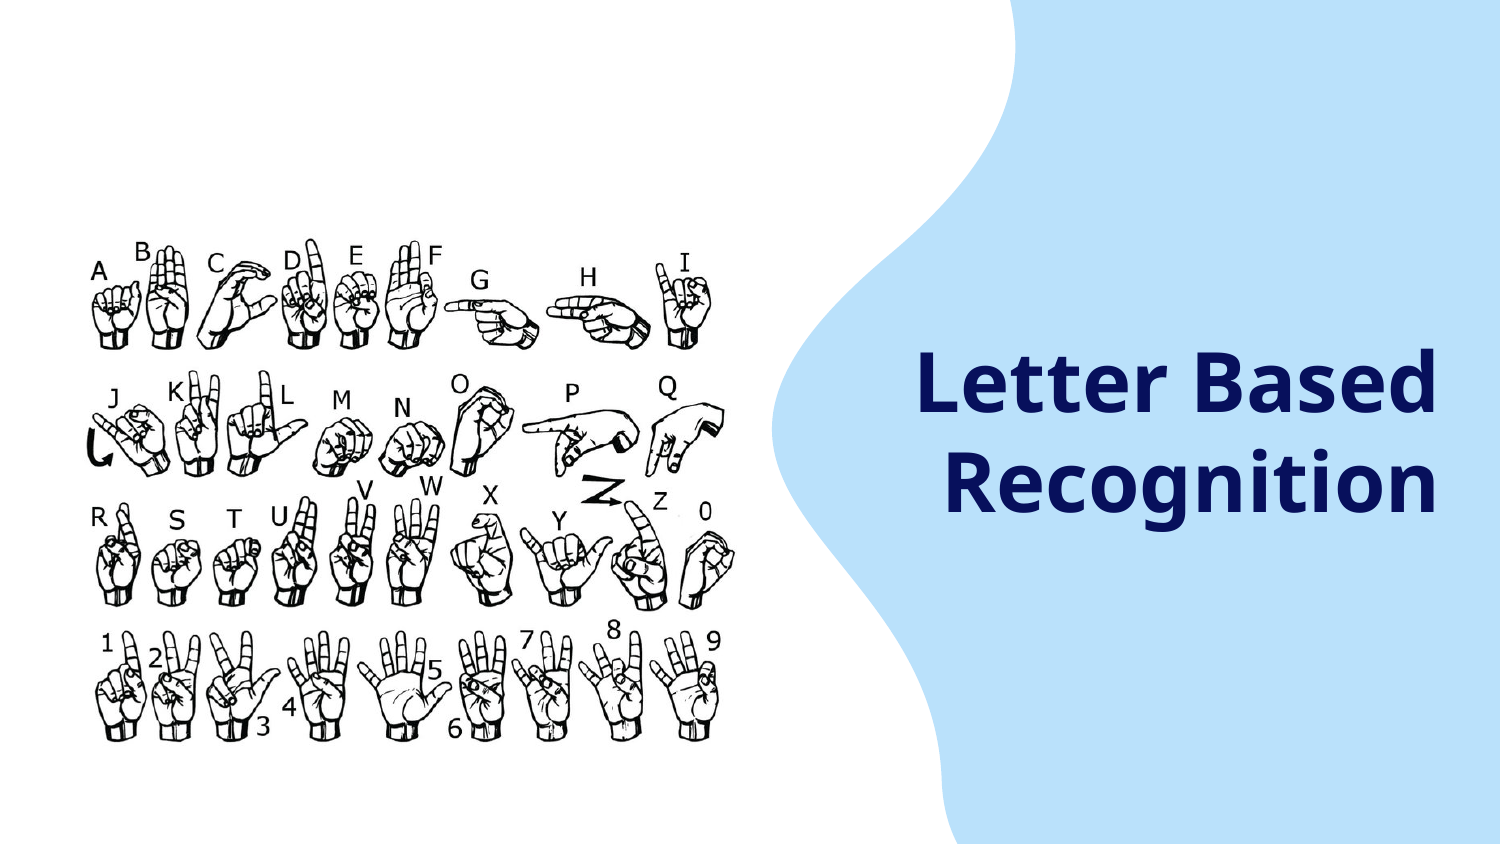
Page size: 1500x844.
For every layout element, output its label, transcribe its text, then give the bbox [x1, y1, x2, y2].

title Letter Based Recognition [820, 313, 1456, 671]
picture [55, 233, 746, 751]
